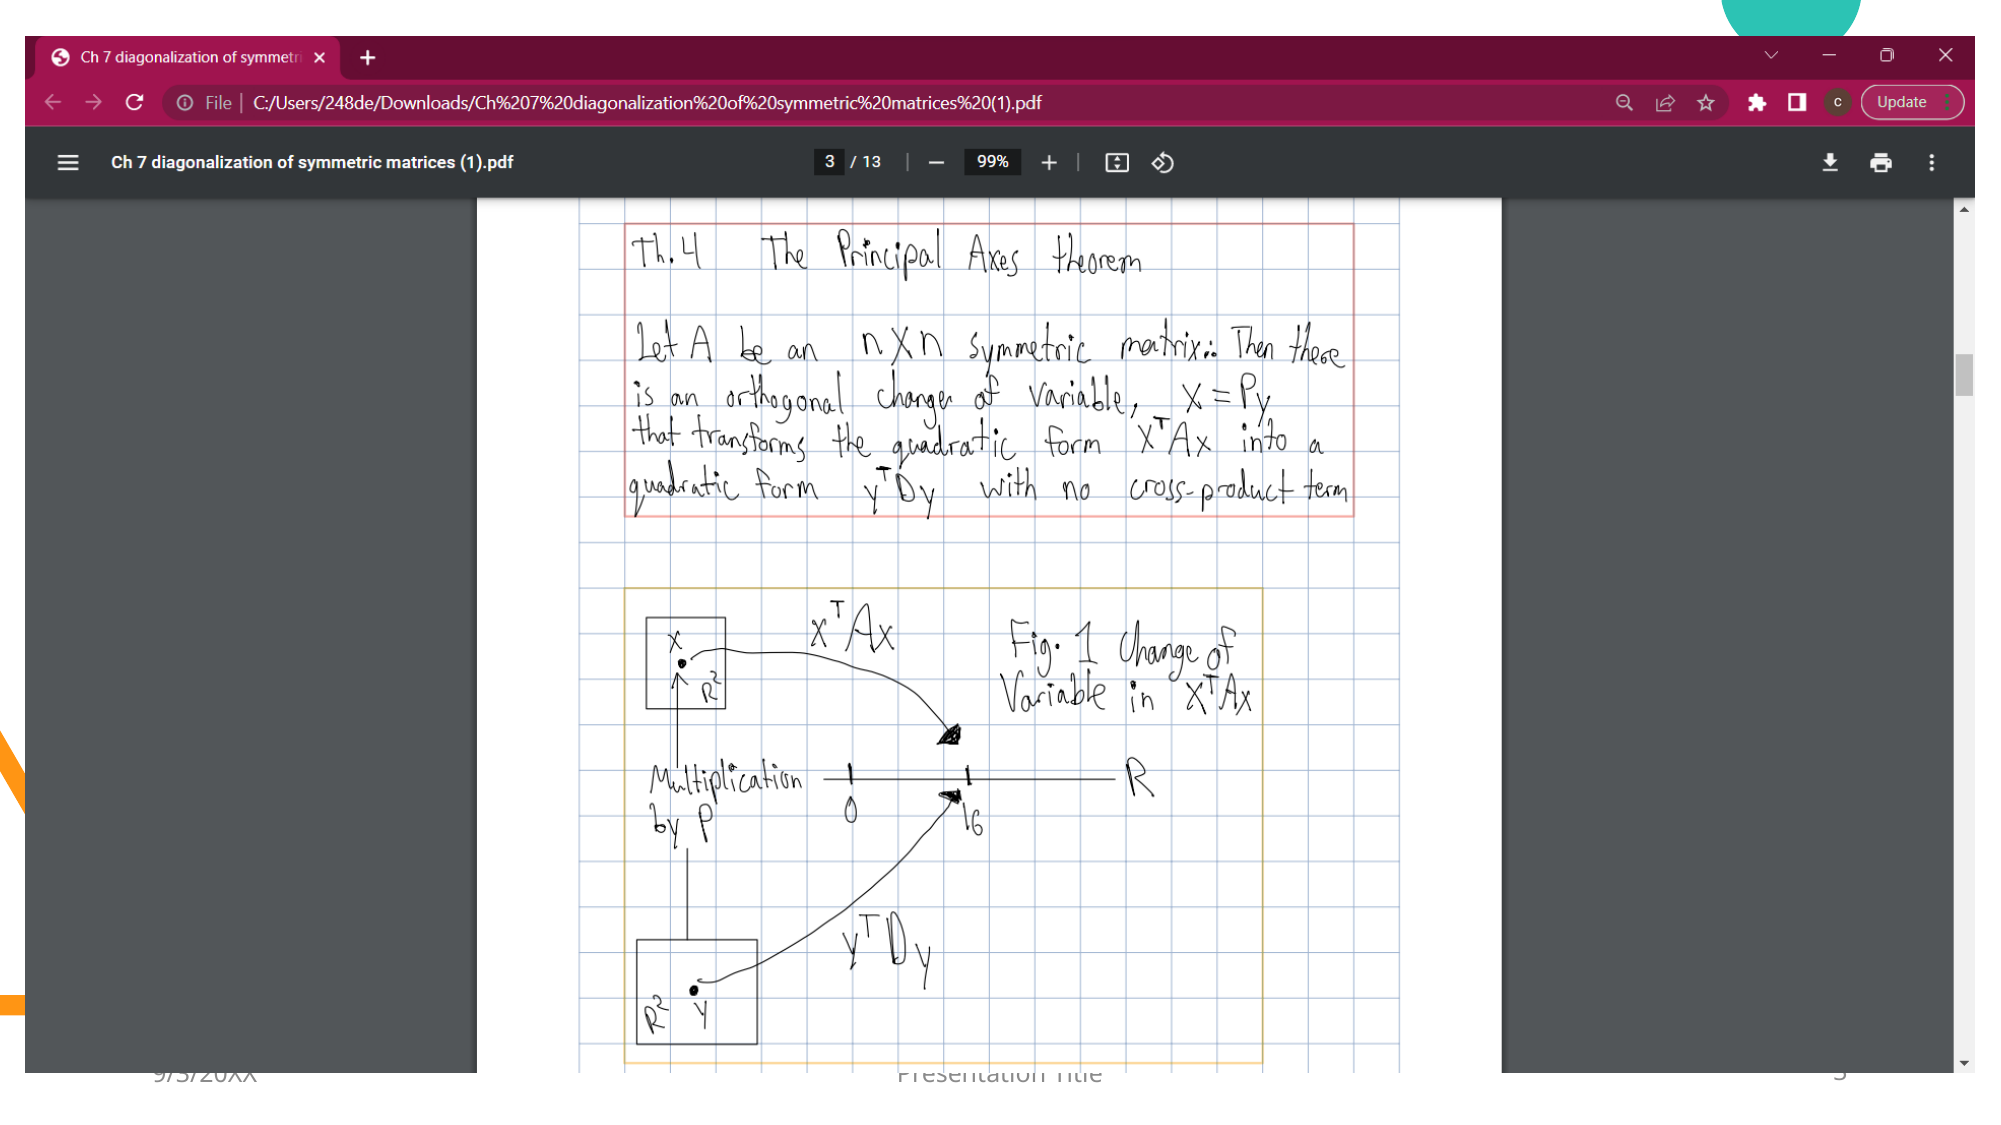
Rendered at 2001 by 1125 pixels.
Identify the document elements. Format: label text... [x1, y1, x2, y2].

footer Presentation Title [662, 1073, 1338, 1103]
slide_number 3 [1412, 1073, 1863, 1103]
picture [25, 36, 1975, 1073]
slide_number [137, 1073, 588, 1103]
